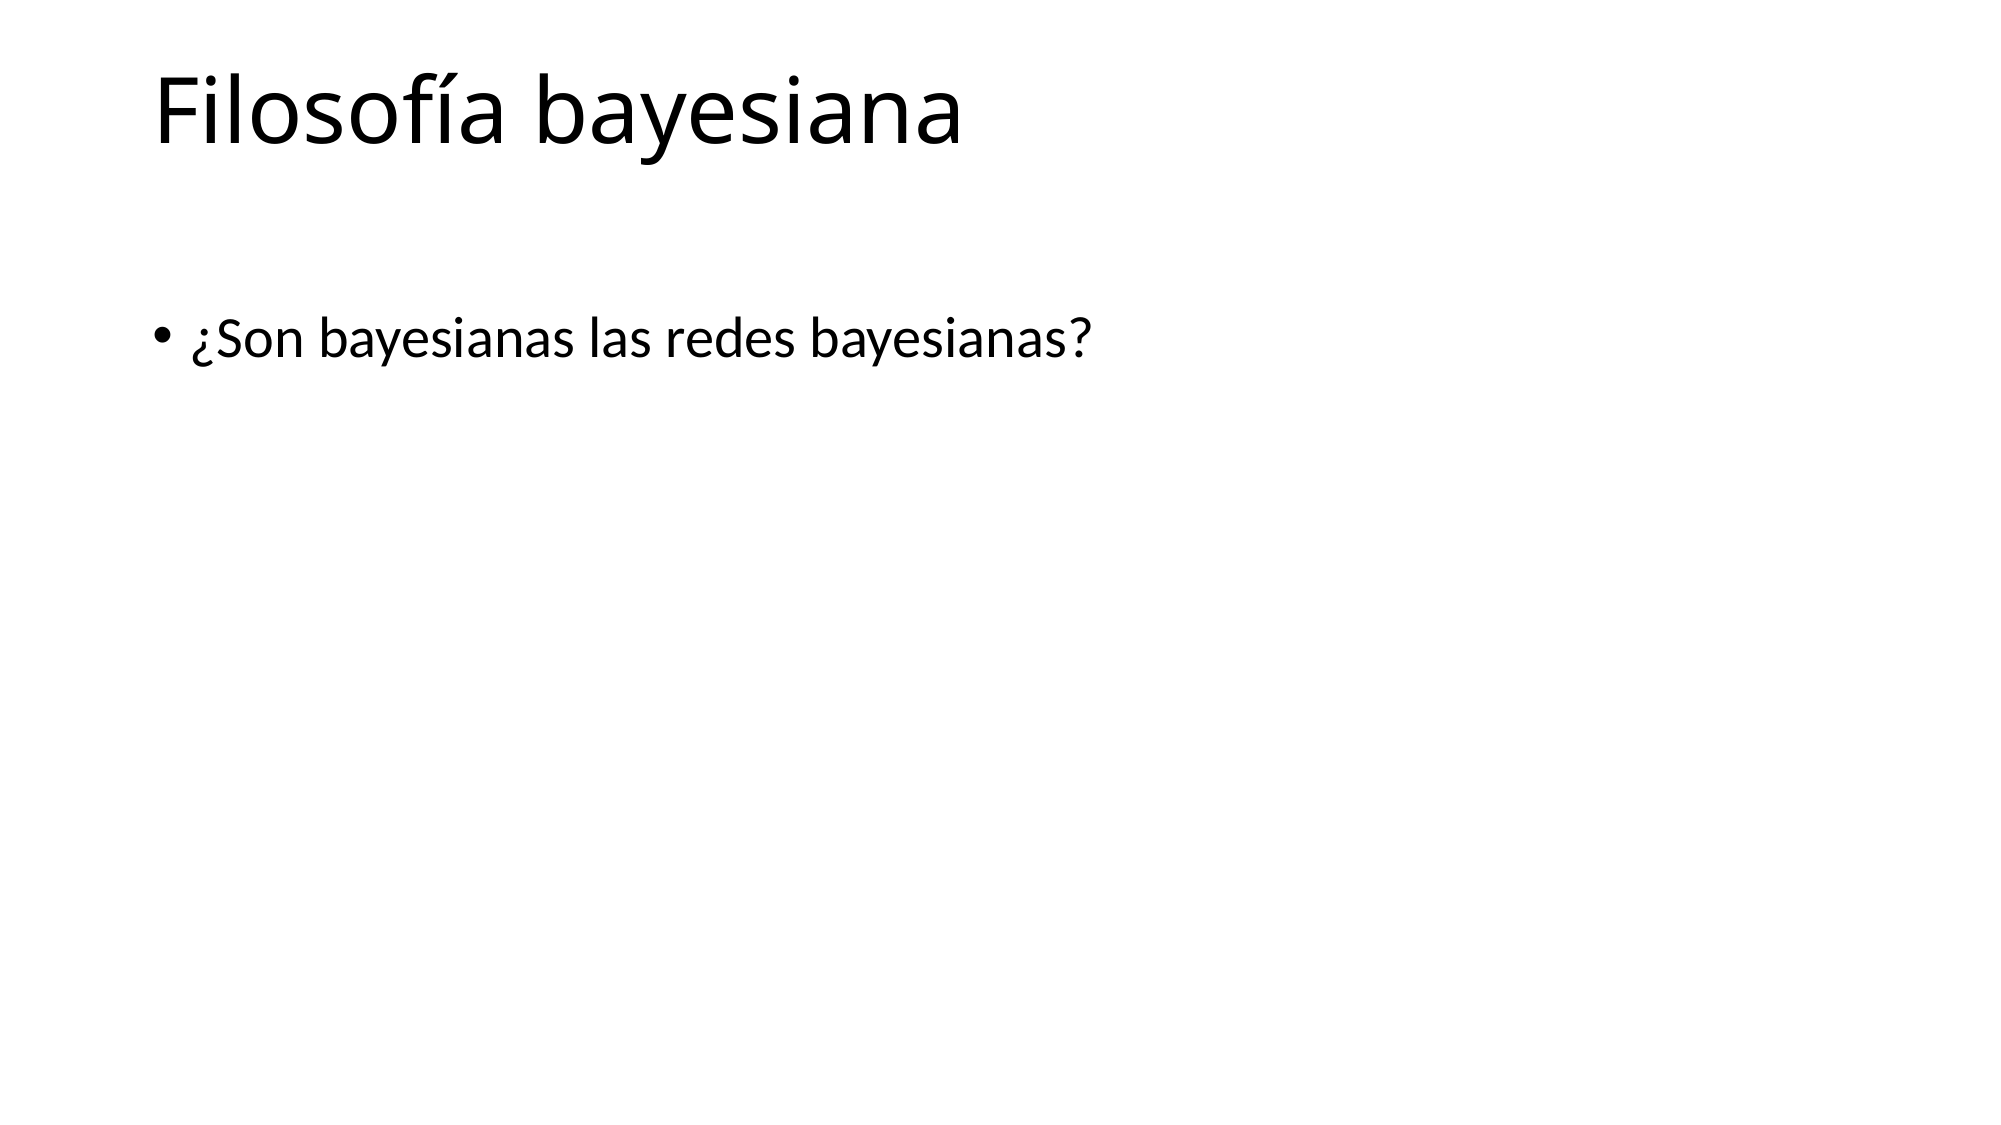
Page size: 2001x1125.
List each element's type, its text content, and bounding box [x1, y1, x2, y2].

list ¿Son bayesianas las redes bayesianas? [137, 299, 1863, 1014]
title Filosofía bayesiana [137, 59, 1863, 278]
